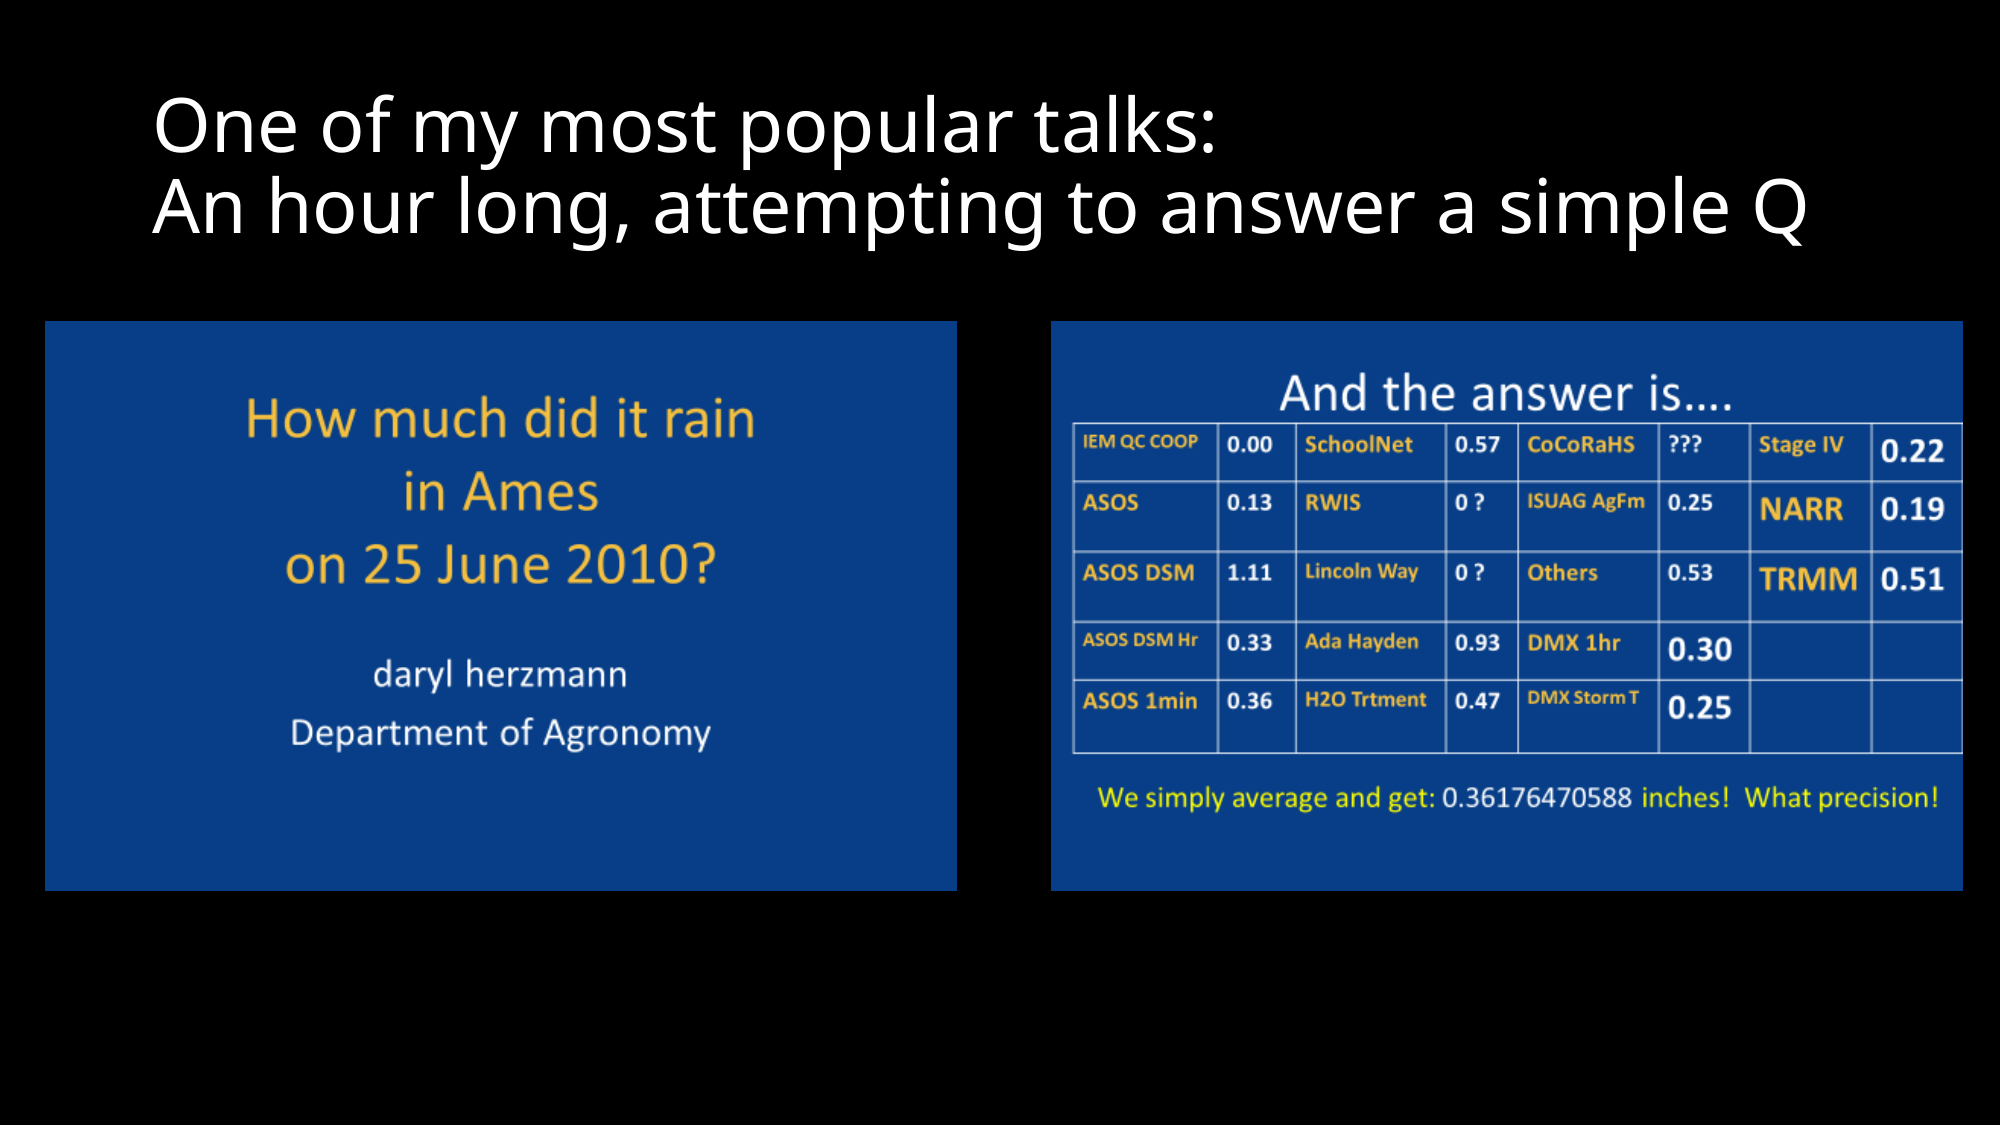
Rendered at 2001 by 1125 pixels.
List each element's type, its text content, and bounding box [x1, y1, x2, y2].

title One of my most popular talks: An hour long, attempting to answer a simple Q [137, 59, 1863, 278]
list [1051, 321, 1963, 891]
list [45, 321, 957, 891]
